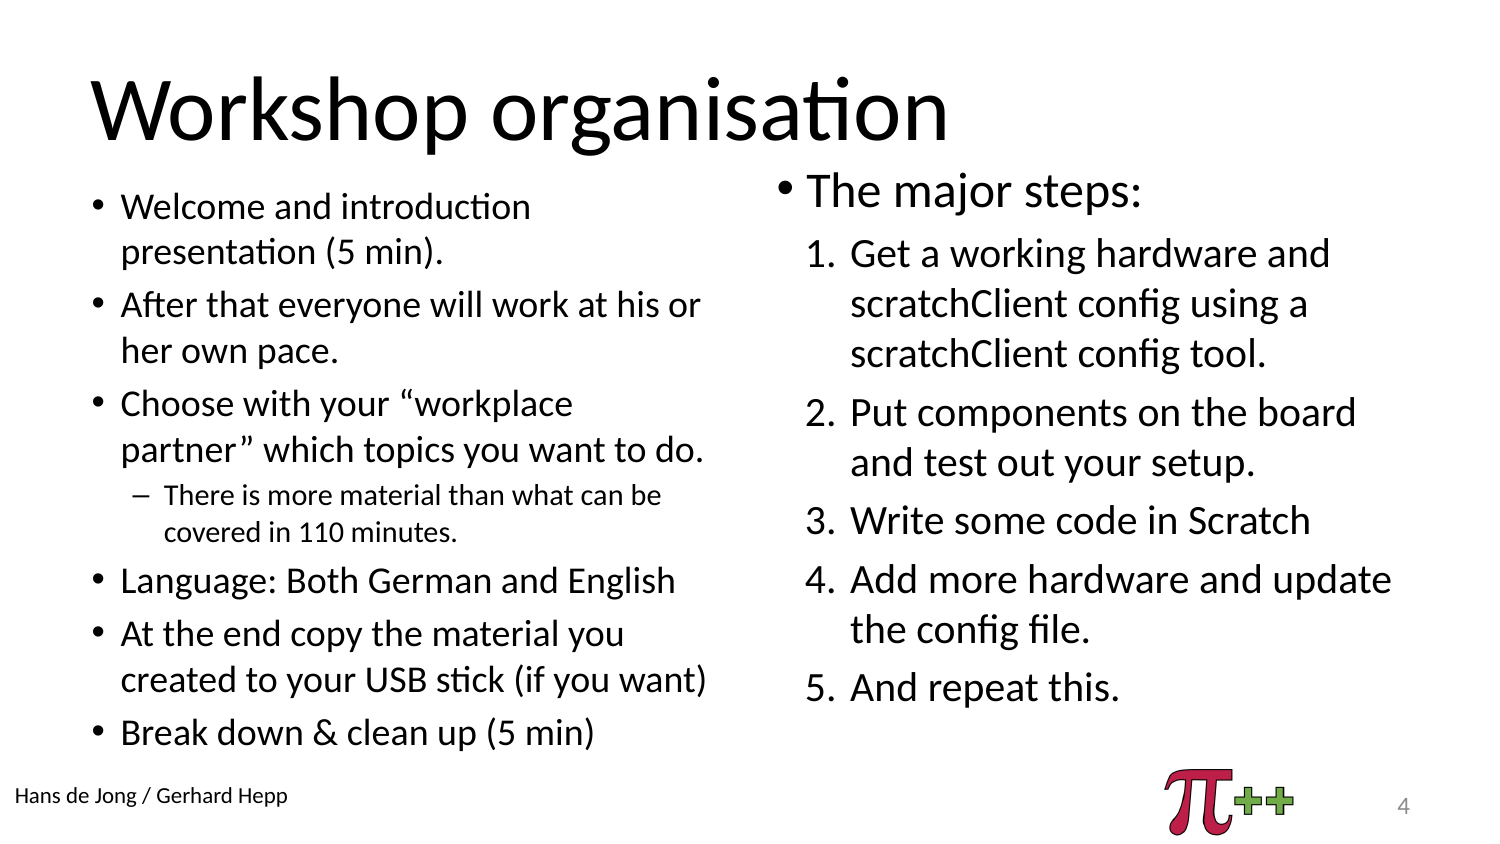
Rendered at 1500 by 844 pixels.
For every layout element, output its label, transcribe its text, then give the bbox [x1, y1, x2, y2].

text_box The major steps: Get a working hardware and scratchClient config using a scratchClient config tool. Put components on the board and test out your setup. Write some code in Scratch Add more hardware and update the config file. And repeat this. [761, 150, 1414, 765]
list Welcome and introduction presentation (5 min). After that everyone will work at his or her own pace. Choose with your “workplace partner” which topics you want to do. There is more material than what can be covered in 110 minutes. Language: Both German and English At the end copy the material you created to your USB stick (if you want) Break down & clean up (5 min) [76, 173, 729, 777]
picture [1163, 768, 1294, 836]
slide_number 4 [1340, 782, 1425, 827]
title Workshop organisation [75, 33, 1425, 175]
